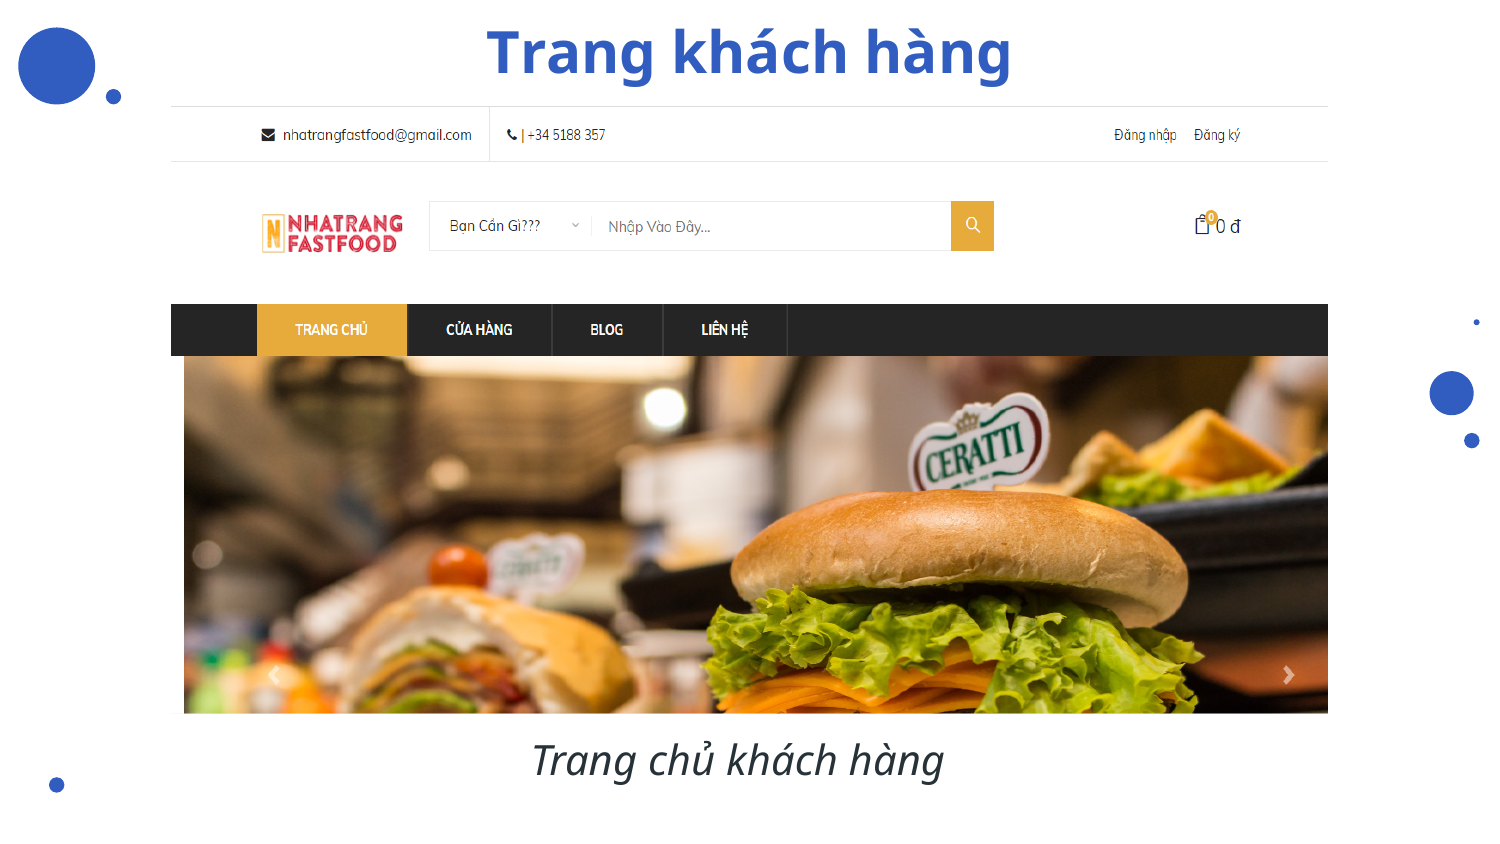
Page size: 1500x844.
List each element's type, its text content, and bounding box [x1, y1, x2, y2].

title Trang khách hàng [112, 0, 1388, 94]
picture [171, 105, 1328, 714]
subtitle Trang chủ khách hàng [476, 722, 981, 794]
